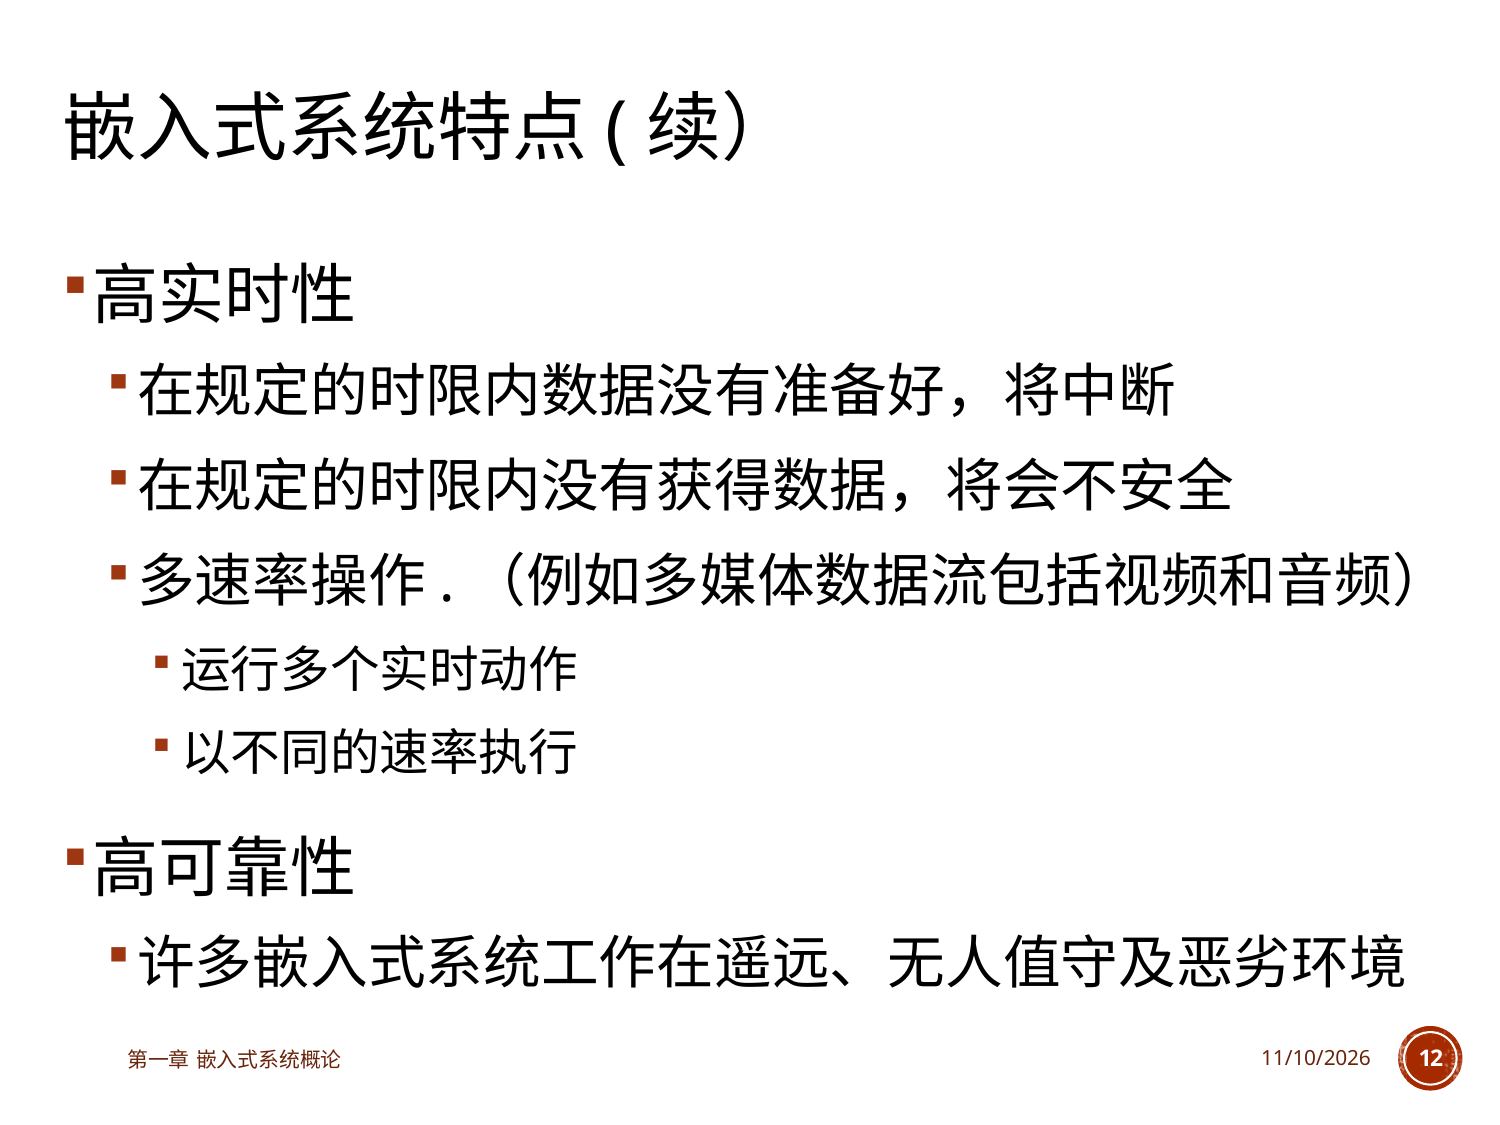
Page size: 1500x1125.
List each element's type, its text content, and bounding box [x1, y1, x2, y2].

list 高实时性 在规定的时限内数据没有准备好，将中断 在规定的时限内没有获得数据，将会不安全 多速率操作.（例如多媒体数据流包括视频和音频） 运行多个实时动作 以不同的速率执行 高可靠性 许多嵌入式系统工作在遥远、无人值守及恶劣环境 [47, 228, 1471, 1013]
slide_number 12 [1391, 1028, 1471, 1089]
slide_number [982, 1028, 1386, 1089]
footer 第一章 嵌入式系统概论 [112, 1028, 891, 1089]
title 嵌入式系统特点(续） [47, 46, 1471, 215]
